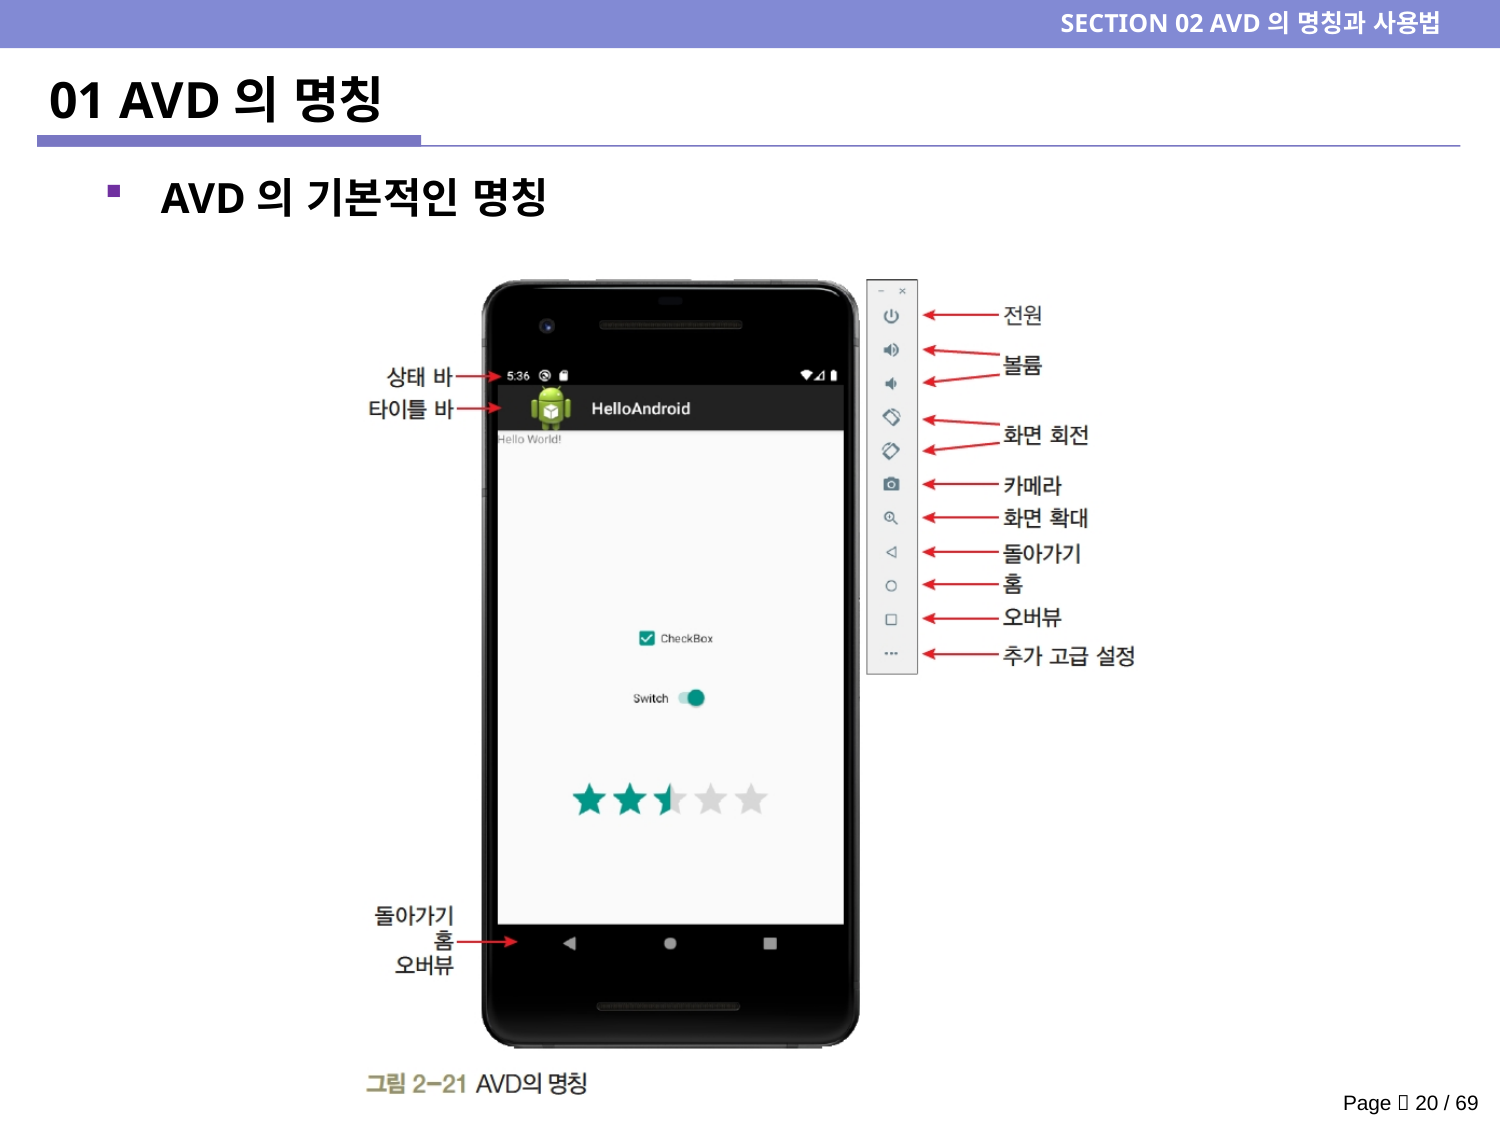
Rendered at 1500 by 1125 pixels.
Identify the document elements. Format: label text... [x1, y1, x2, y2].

picture [362, 274, 1138, 1096]
list AVD의 기본적인 명칭 [104, 171, 1382, 880]
title 01 AVD의 명칭 [48, 67, 1448, 132]
text_box SECTION 02 AVD의 명칭과 사용법 [1045, 0, 1500, 45]
